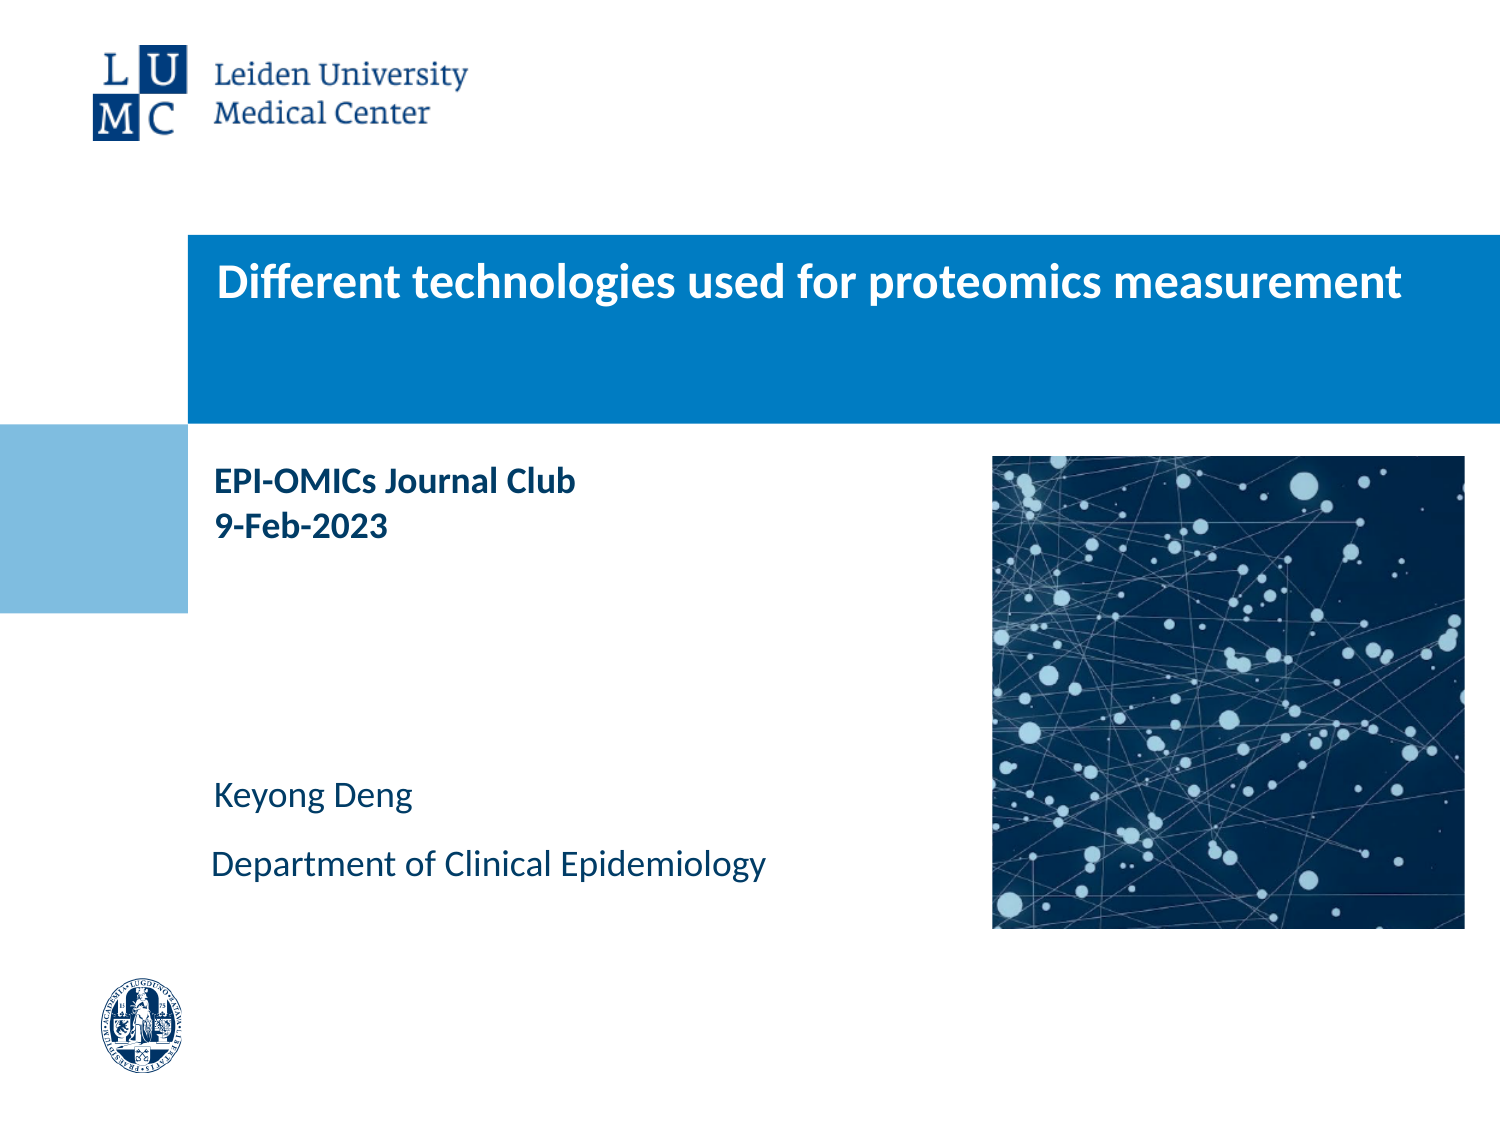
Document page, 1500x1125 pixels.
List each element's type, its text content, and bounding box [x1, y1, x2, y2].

subtitle EPI-OMICs Journal Club 9-Feb-2023 [214, 456, 957, 577]
title Different technologies used for proteomics measurement [216, 234, 1500, 423]
list Keyong Deng [214, 761, 958, 830]
list Department of Clinical Epidemiology [211, 829, 957, 898]
picture [991, 455, 1465, 929]
